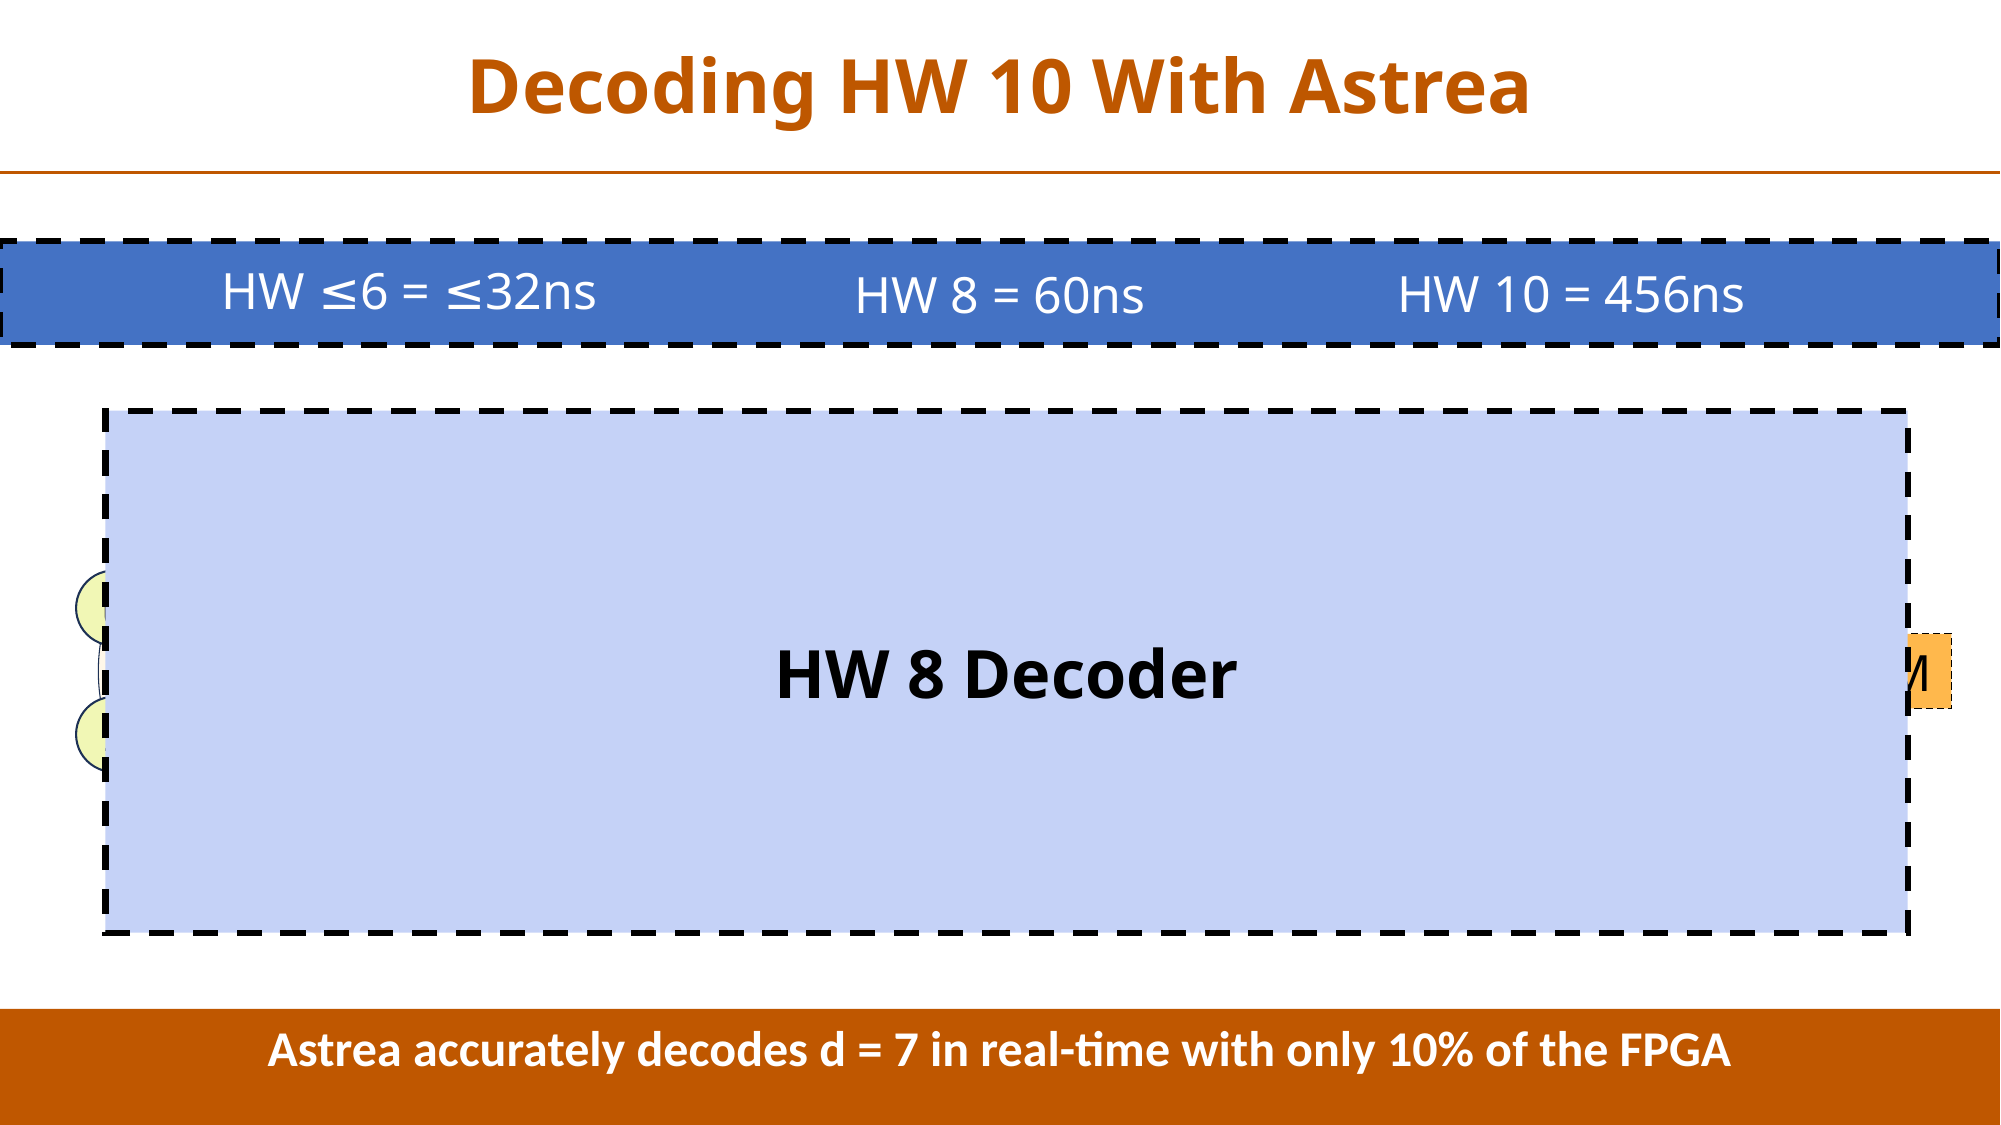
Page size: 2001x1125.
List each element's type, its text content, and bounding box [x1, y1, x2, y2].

text_box [98, 644, 105, 699]
text_box HW ≤6 = ≤32ns [207, 252, 613, 328]
text_box [0, 241, 2000, 345]
text_box Decoding HW 10 With Astrea [13, 6, 1987, 171]
text_box HW 8 = 60ns [839, 256, 1161, 331]
text_box MWPM [1908, 633, 1952, 709]
text_box u [76, 571, 105, 645]
text_box [105, 410, 1908, 933]
text_box HW 10 = 456ns [1382, 255, 1761, 330]
text_box Astrea accurately decodes d = 7 in real-time with only 10% of the FPGA [0, 1008, 2000, 1125]
text_box z [76, 697, 105, 771]
text_box HW 8 Decoder [679, 624, 1334, 720]
